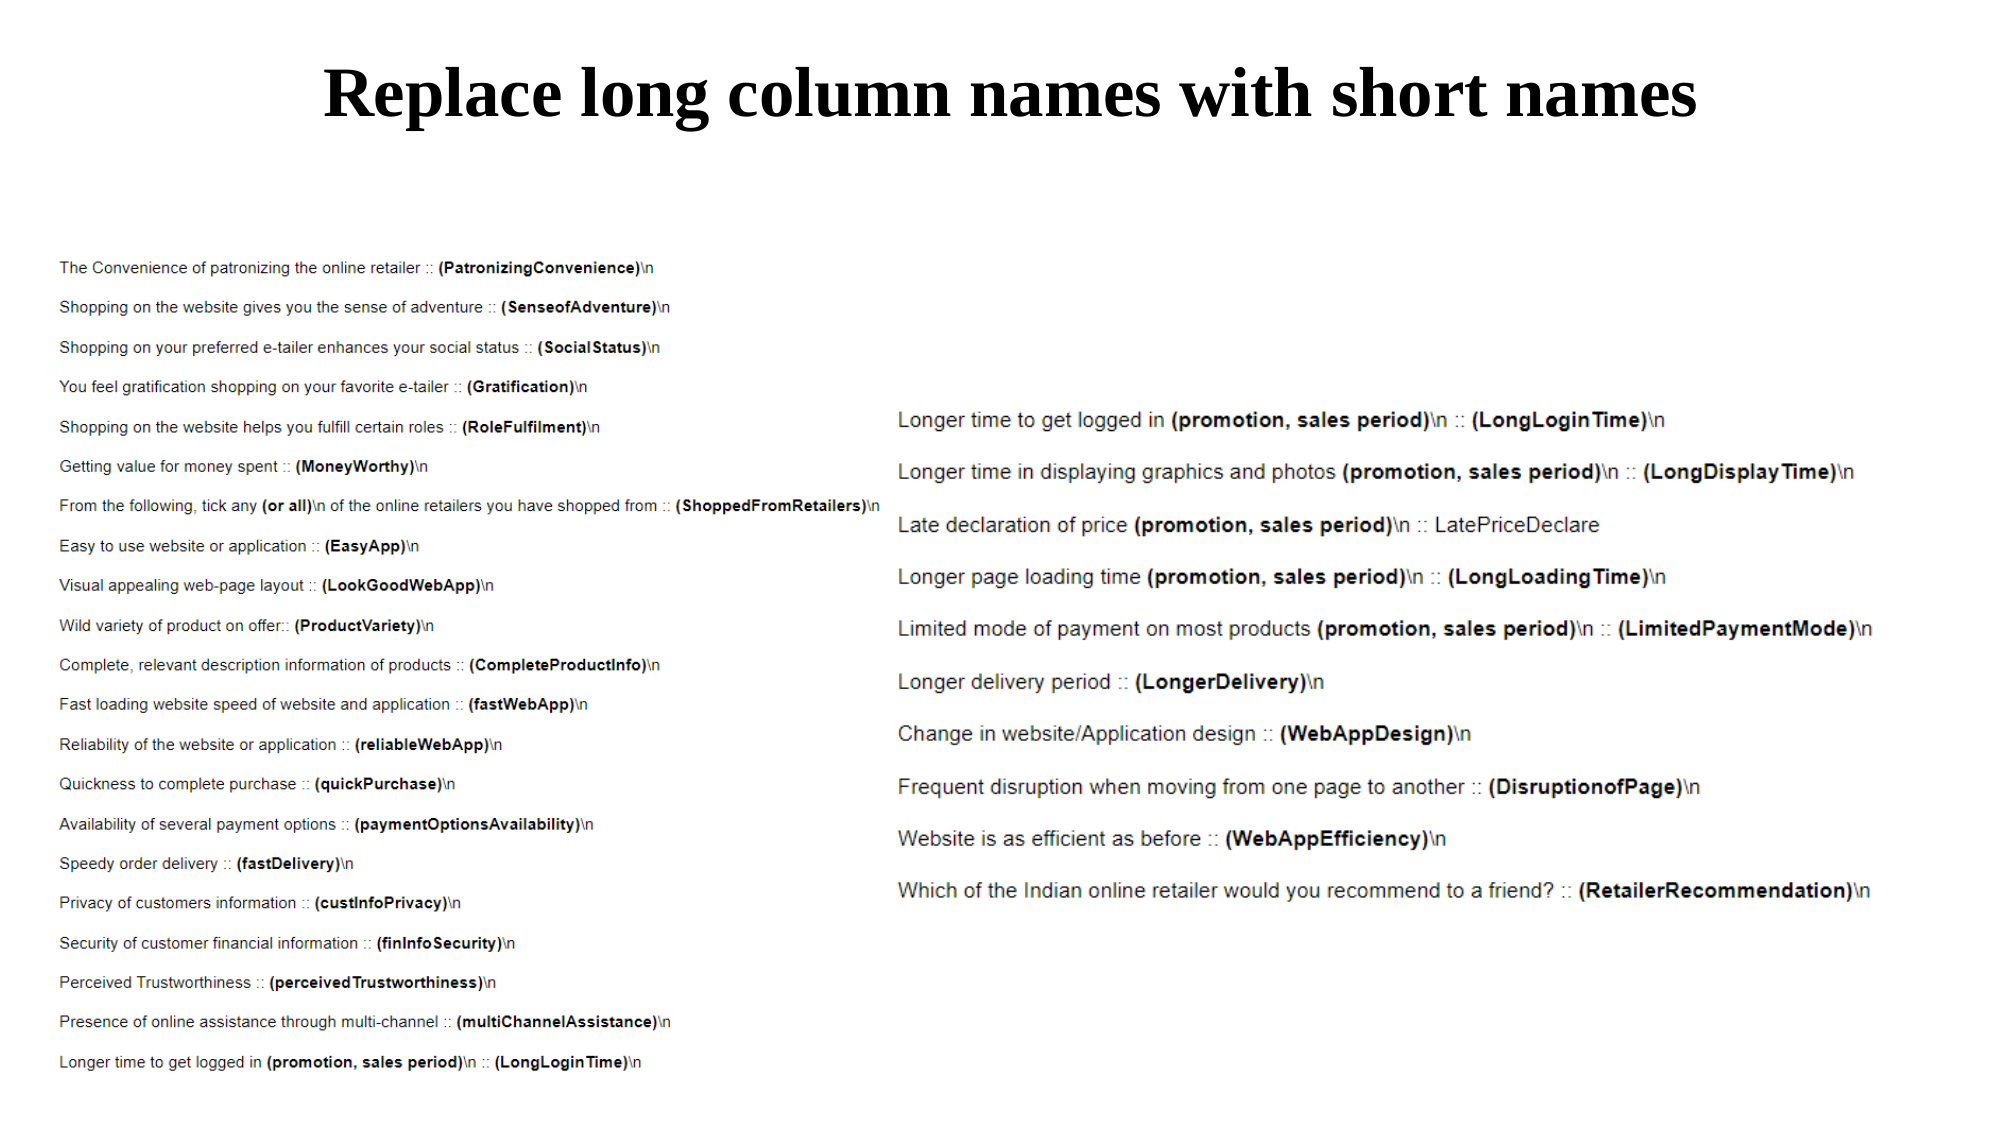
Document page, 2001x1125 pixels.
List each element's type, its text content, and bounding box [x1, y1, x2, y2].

text_box Replace long column names with short names [308, 47, 1870, 139]
picture [53, 252, 1892, 1075]
